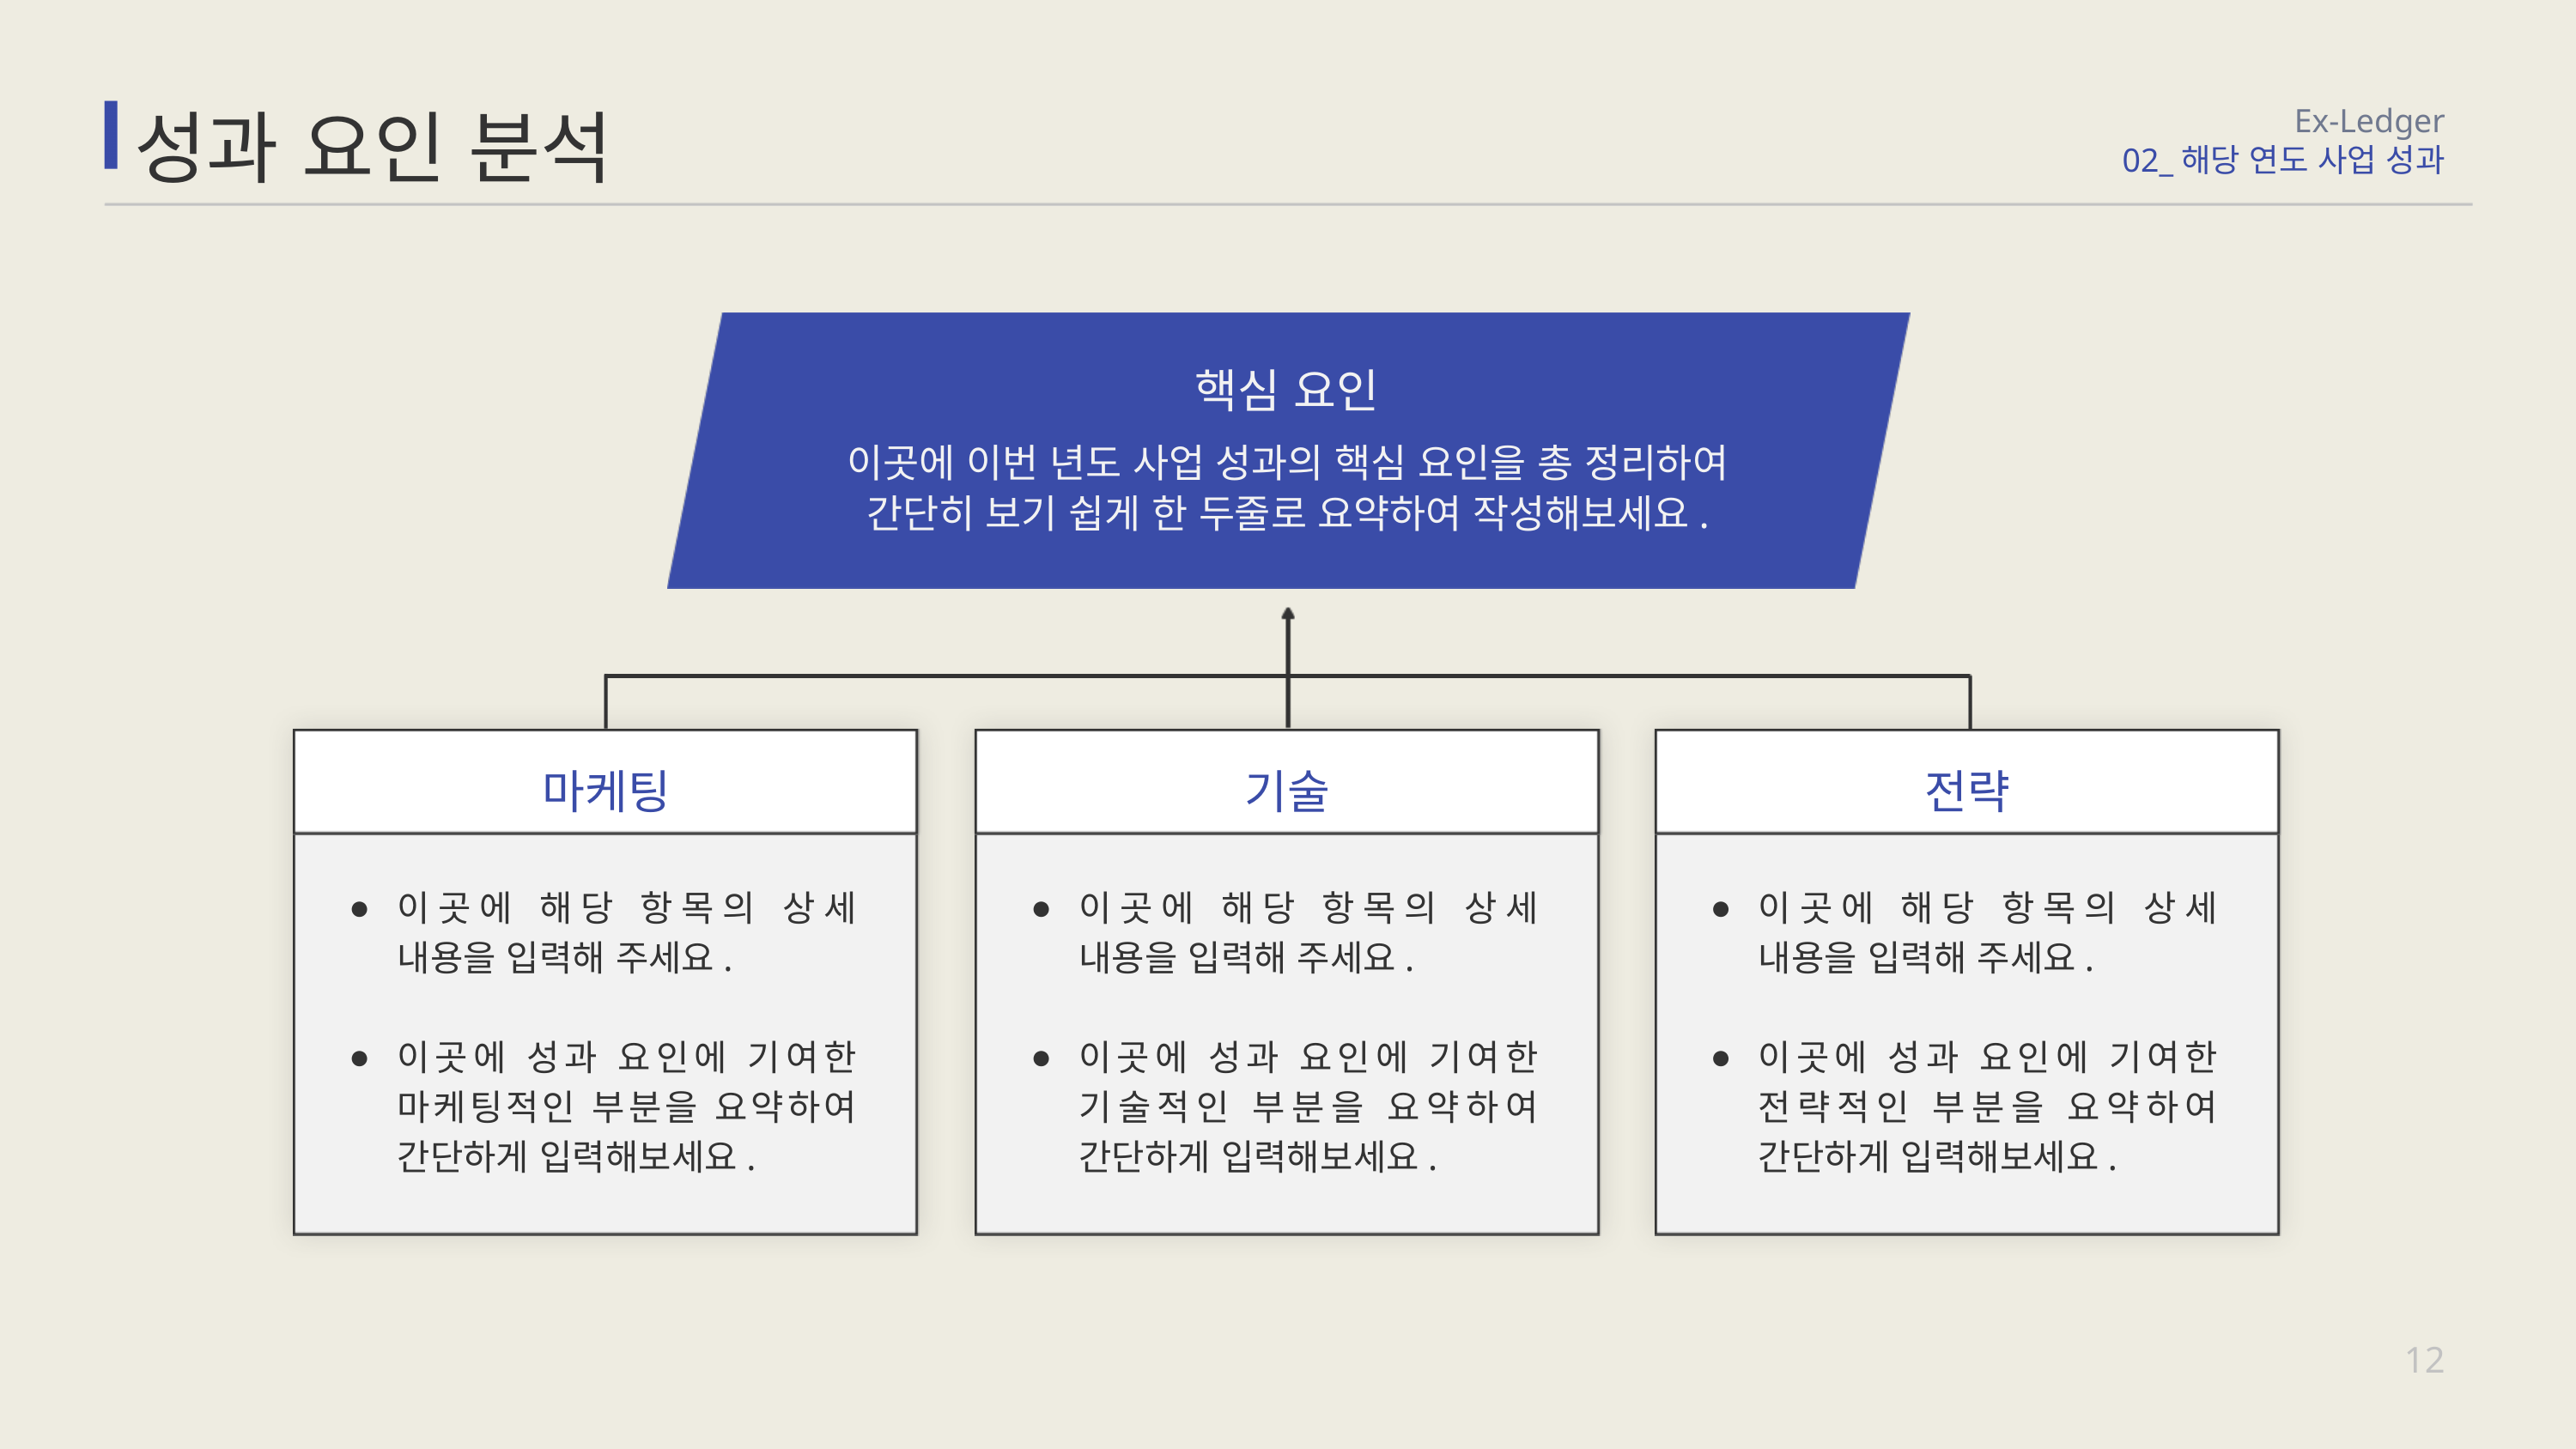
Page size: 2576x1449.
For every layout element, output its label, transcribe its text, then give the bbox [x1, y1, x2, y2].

text_box Ex-Ledger [1769, 91, 2445, 136]
picture [293, 729, 920, 1236]
picture [975, 729, 1601, 1236]
text_box 성과 요인 분석 [134, 75, 734, 186]
picture [76, 101, 145, 168]
text_box 02_해당 연도 사업 성과 [1985, 130, 2445, 176]
picture [103, 202, 2473, 206]
picture [577, 608, 2281, 1236]
picture [666, 312, 1911, 589]
text_box 12 [2348, 1326, 2445, 1378]
